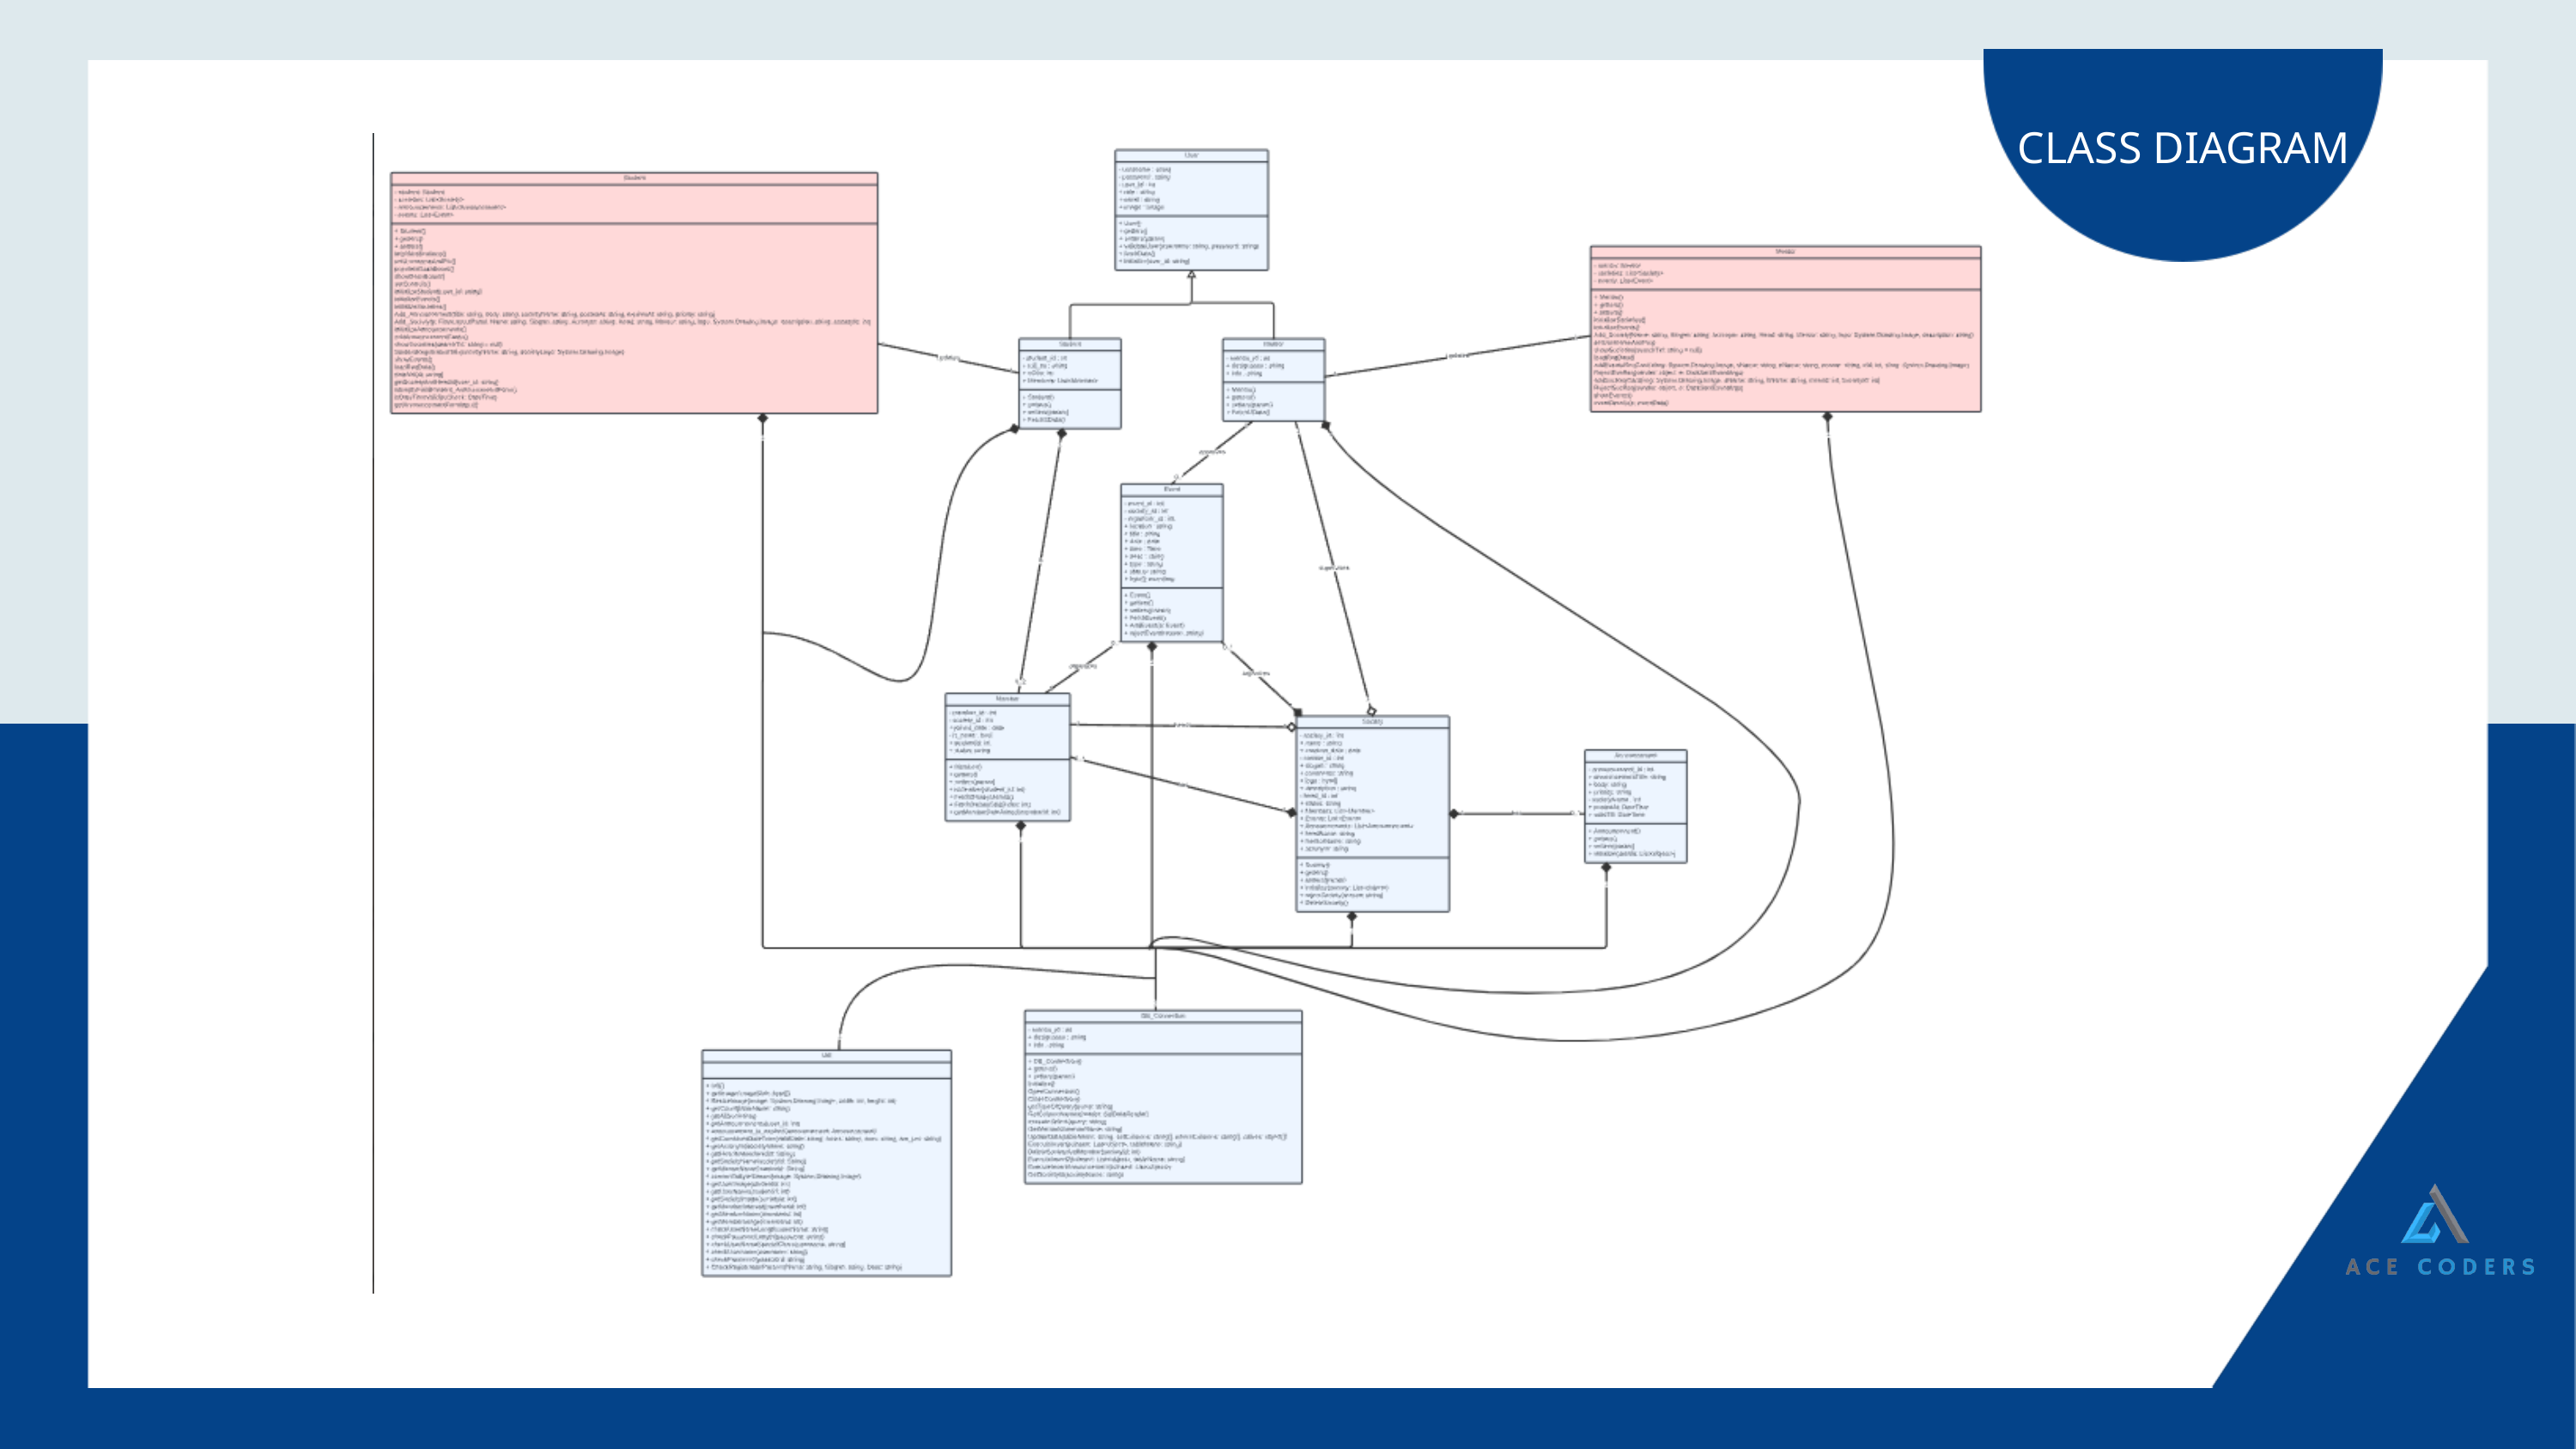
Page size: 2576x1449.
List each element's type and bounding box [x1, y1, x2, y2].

text_box [88, 60, 2488, 1388]
text_box [0, 724, 2576, 1449]
picture [372, 133, 1996, 1294]
picture [2329, 1163, 2546, 1316]
text_box [1984, 49, 2383, 262]
